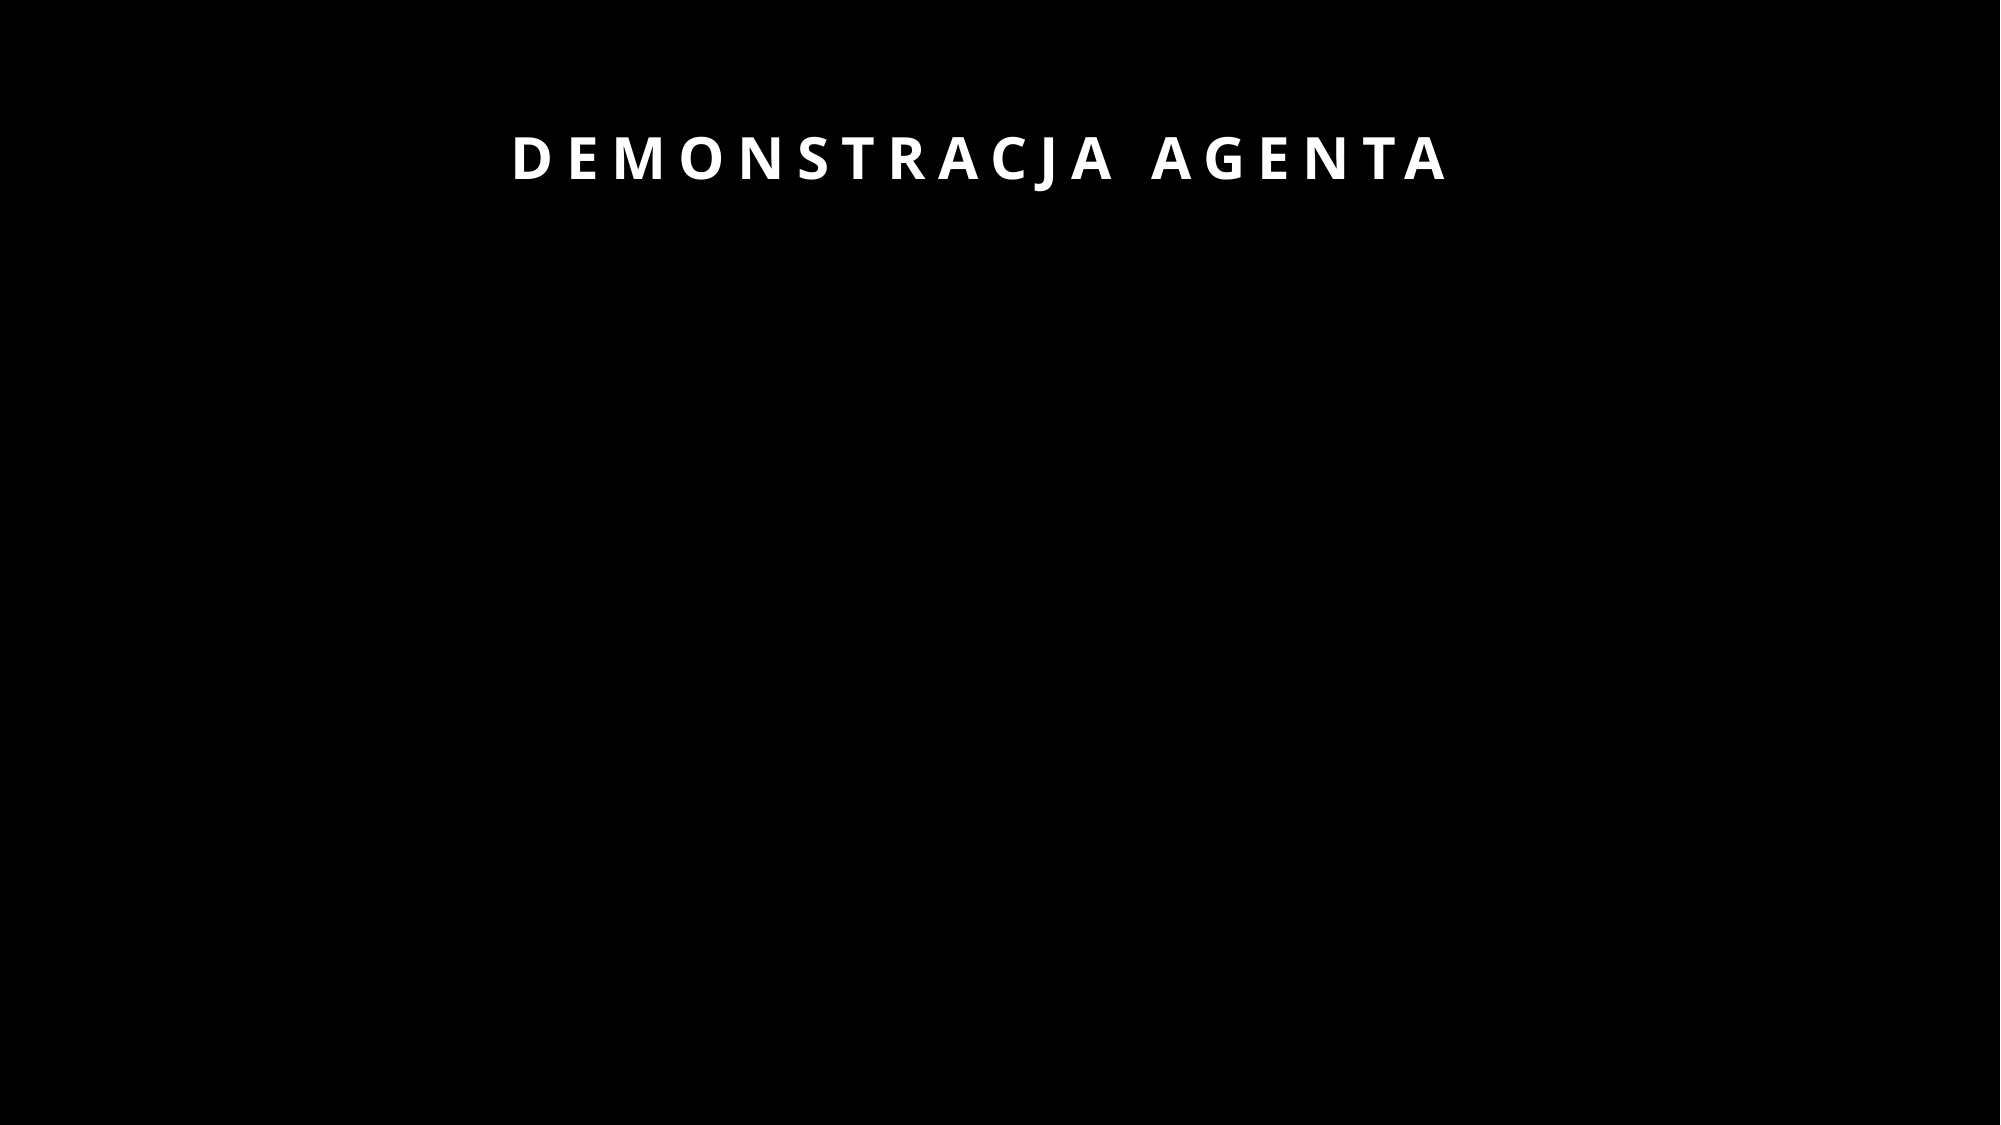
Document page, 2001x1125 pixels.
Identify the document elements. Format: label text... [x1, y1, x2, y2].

title Demonstracja agenta [220, 58, 1737, 199]
